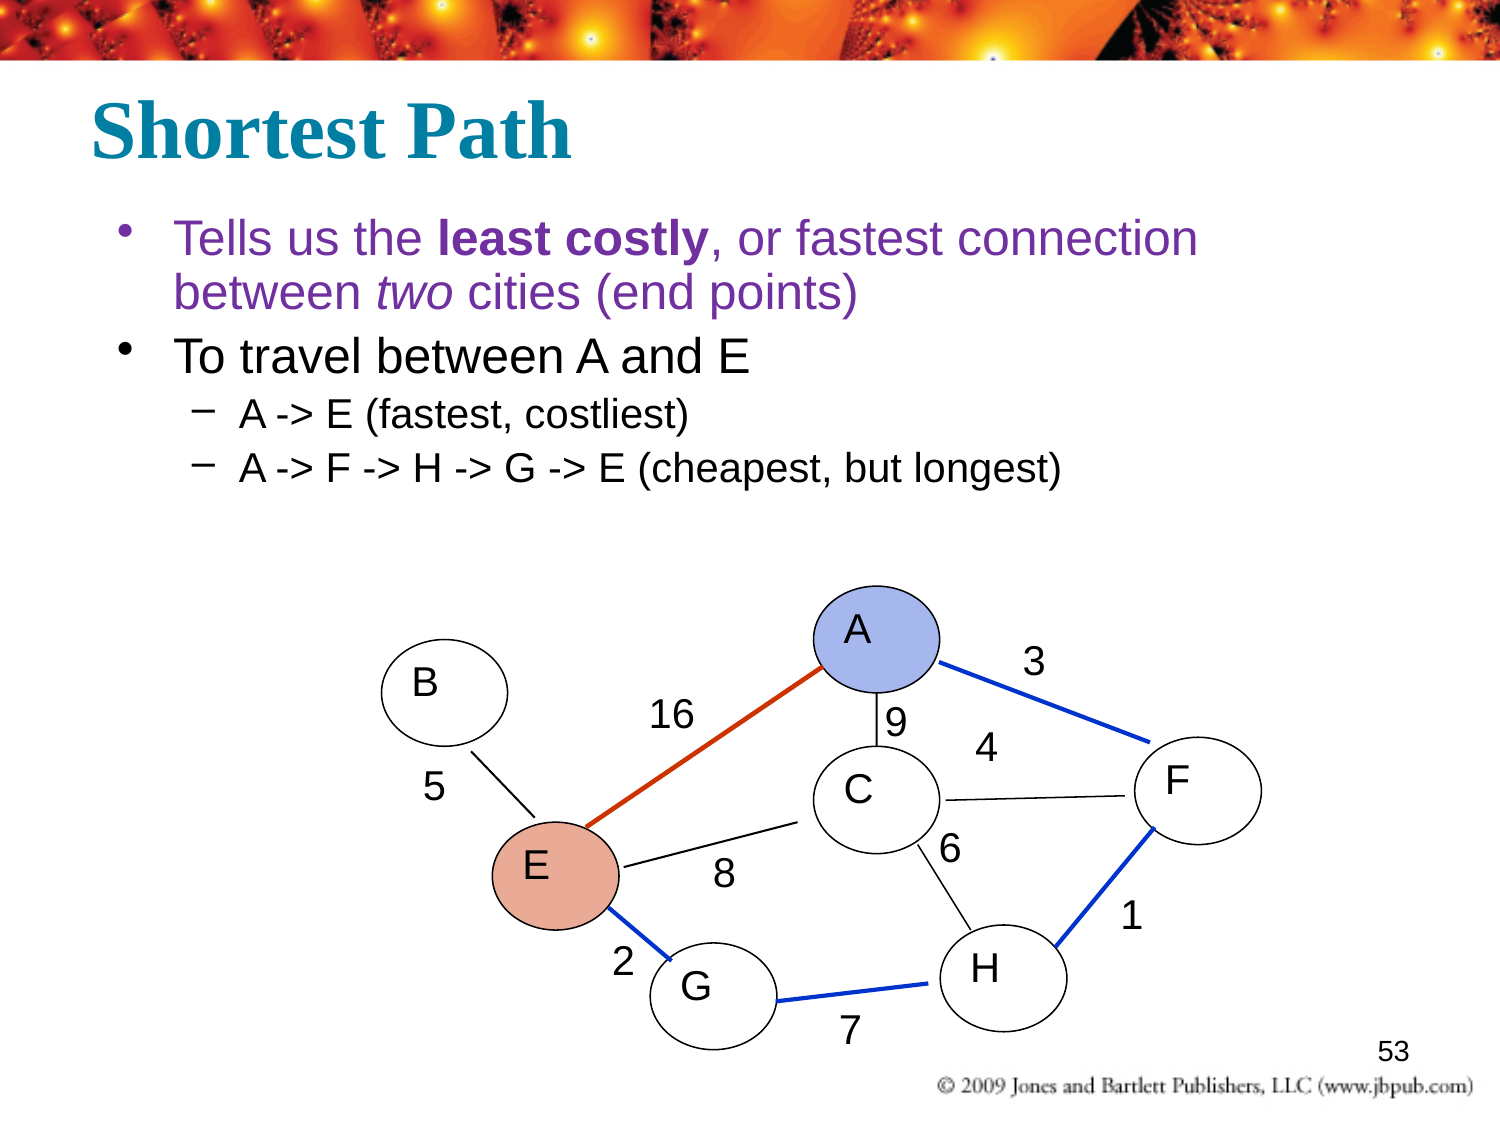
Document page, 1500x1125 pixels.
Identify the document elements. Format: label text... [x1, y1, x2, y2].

slide_number 53 [1265, 1024, 1426, 1103]
title Shortest Path [74, 44, 1426, 206]
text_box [381, 585, 1262, 1103]
list Tells us the least costly, or fastest connection between two cities (end points) To travel between A and E A -> E (fastest, costliest) A -> F -> H -> G -> E (cheapest, but longest) [101, 204, 1390, 511]
picture [0, 0, 1500, 1125]
